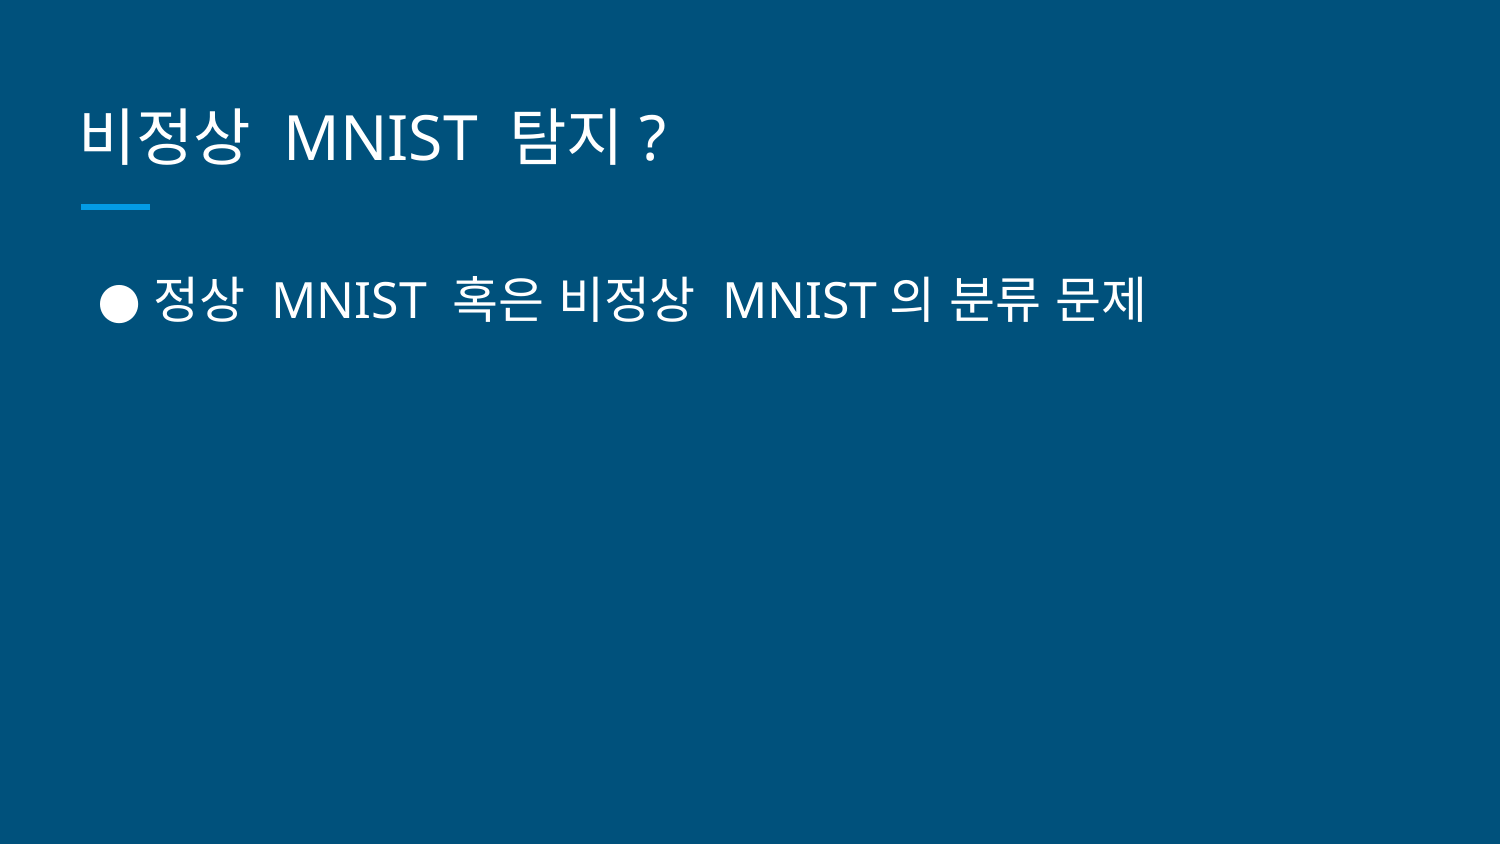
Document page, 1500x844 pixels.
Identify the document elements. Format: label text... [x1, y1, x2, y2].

title 비정상 MNIST 탐지? [63, 75, 1437, 188]
list 정상 MNIST 혹은 비정상 MNIST의 분류 문제 [63, 244, 1437, 750]
